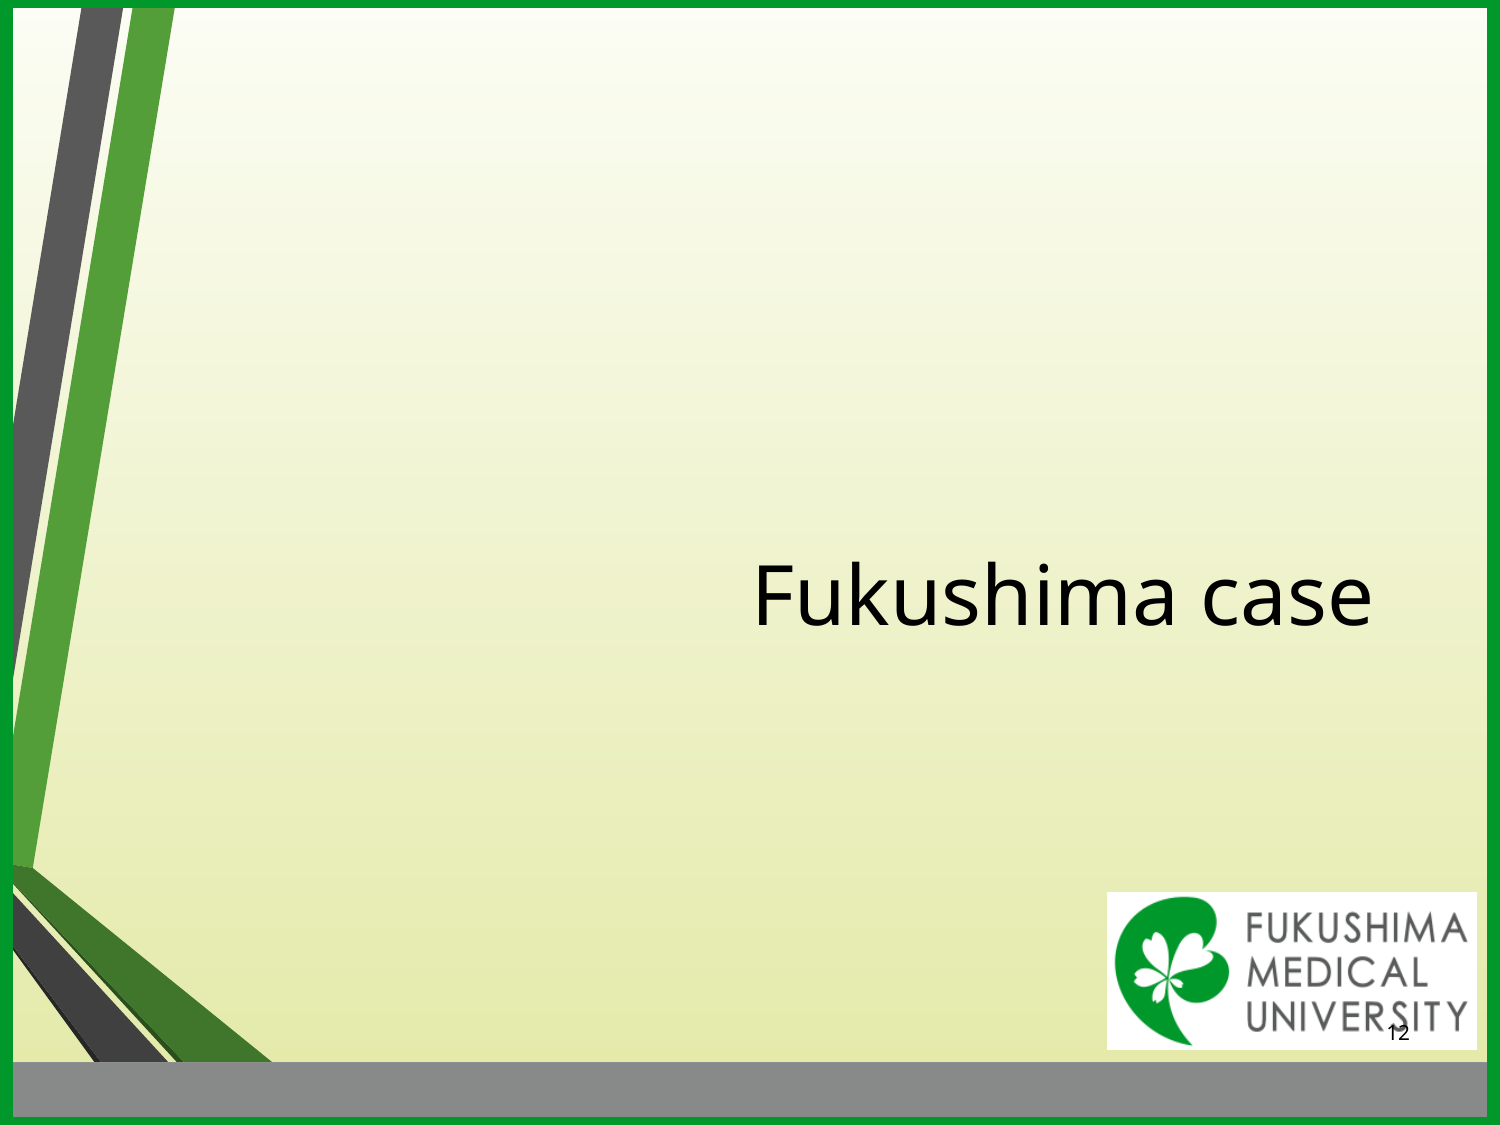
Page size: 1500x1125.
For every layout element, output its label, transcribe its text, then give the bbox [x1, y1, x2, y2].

slide_number 12 [1357, 1003, 1425, 1064]
picture [1107, 892, 1477, 1050]
title Fukushima case [290, 262, 1390, 650]
